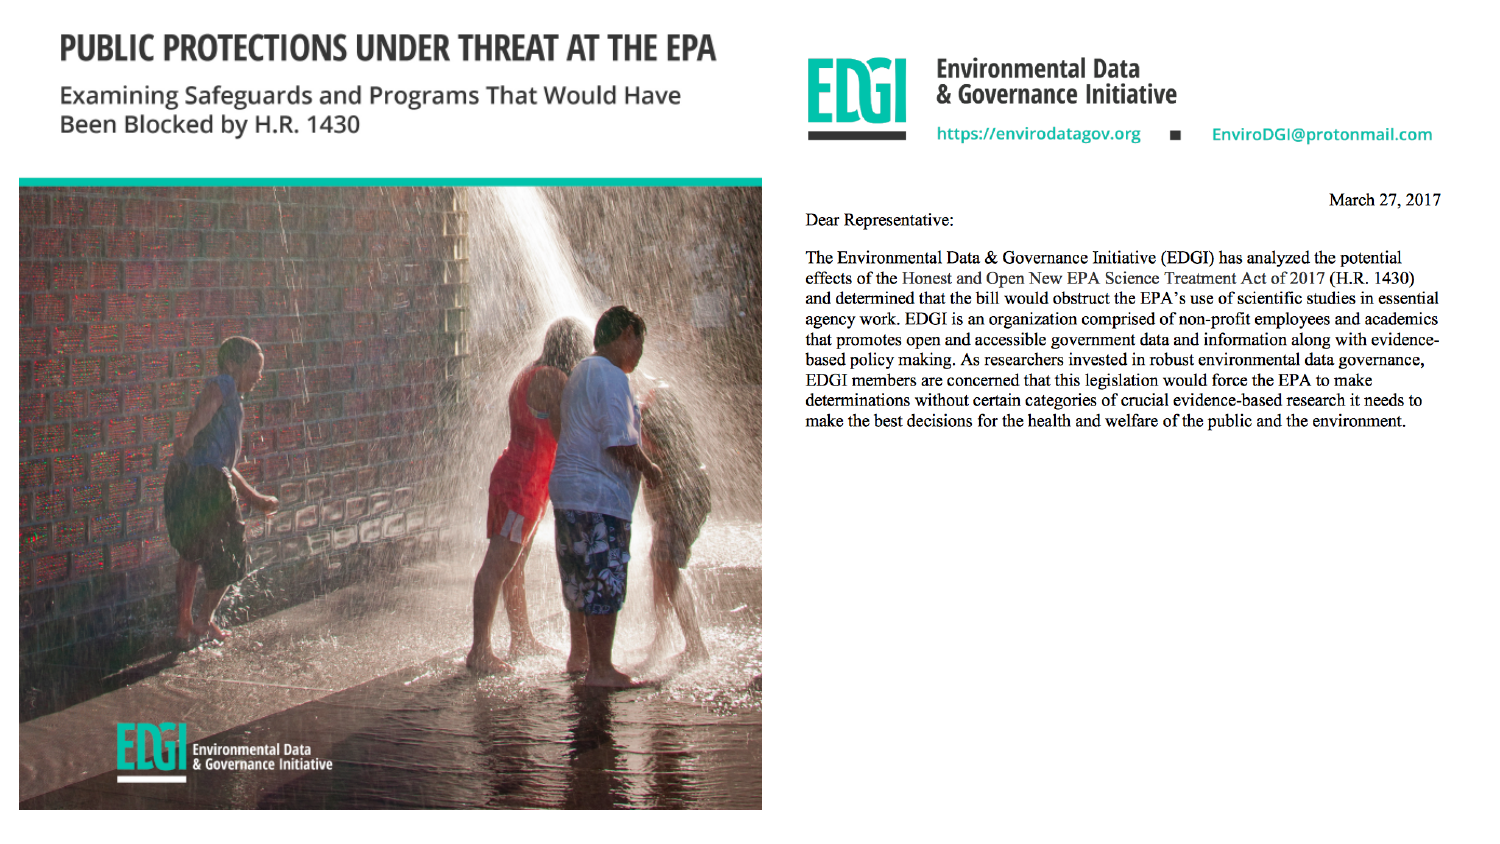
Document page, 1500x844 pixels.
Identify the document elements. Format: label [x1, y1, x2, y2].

picture [785, 24, 1476, 442]
picture [18, 15, 762, 810]
